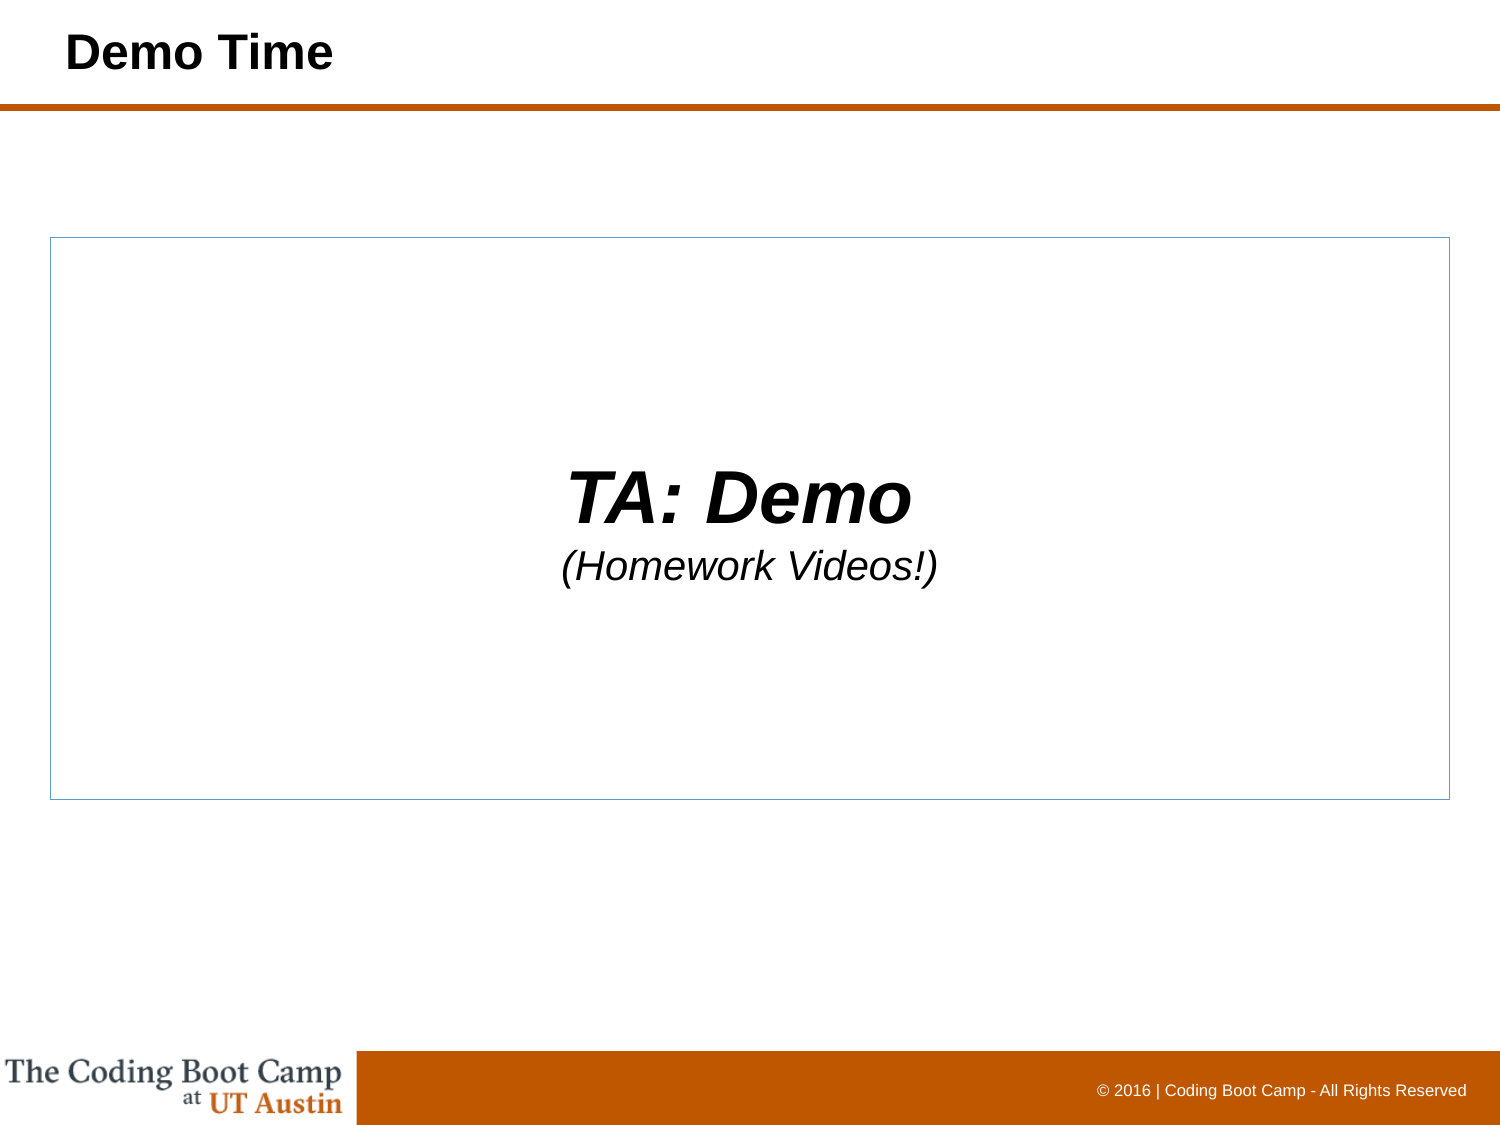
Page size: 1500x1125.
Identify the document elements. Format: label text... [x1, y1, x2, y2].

text_box TA: Demo (Homework Videos!) [50, 237, 1450, 800]
picture [0, 1050, 357, 1125]
title Demo Time [50, 0, 948, 108]
